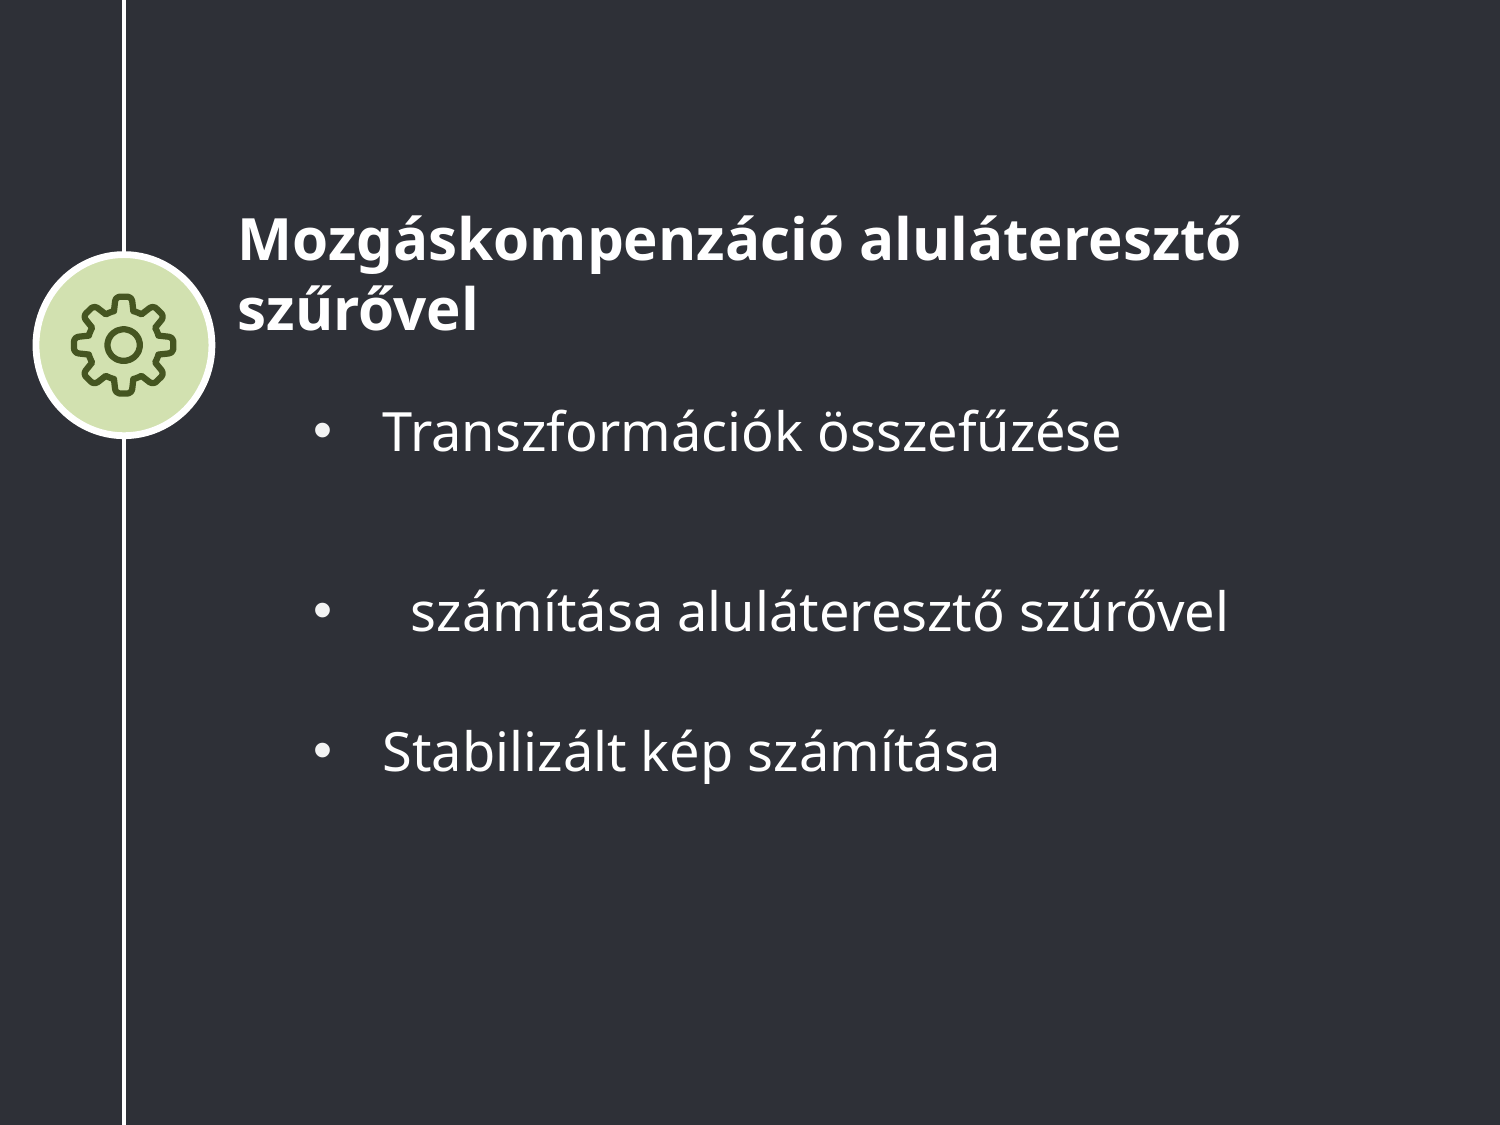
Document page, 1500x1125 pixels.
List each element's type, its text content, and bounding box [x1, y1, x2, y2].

text_box [33, 252, 119, 438]
title Mozgáskompenzáció aluláteresztő szűrővel [222, 213, 1478, 331]
text_box [129, 252, 215, 438]
